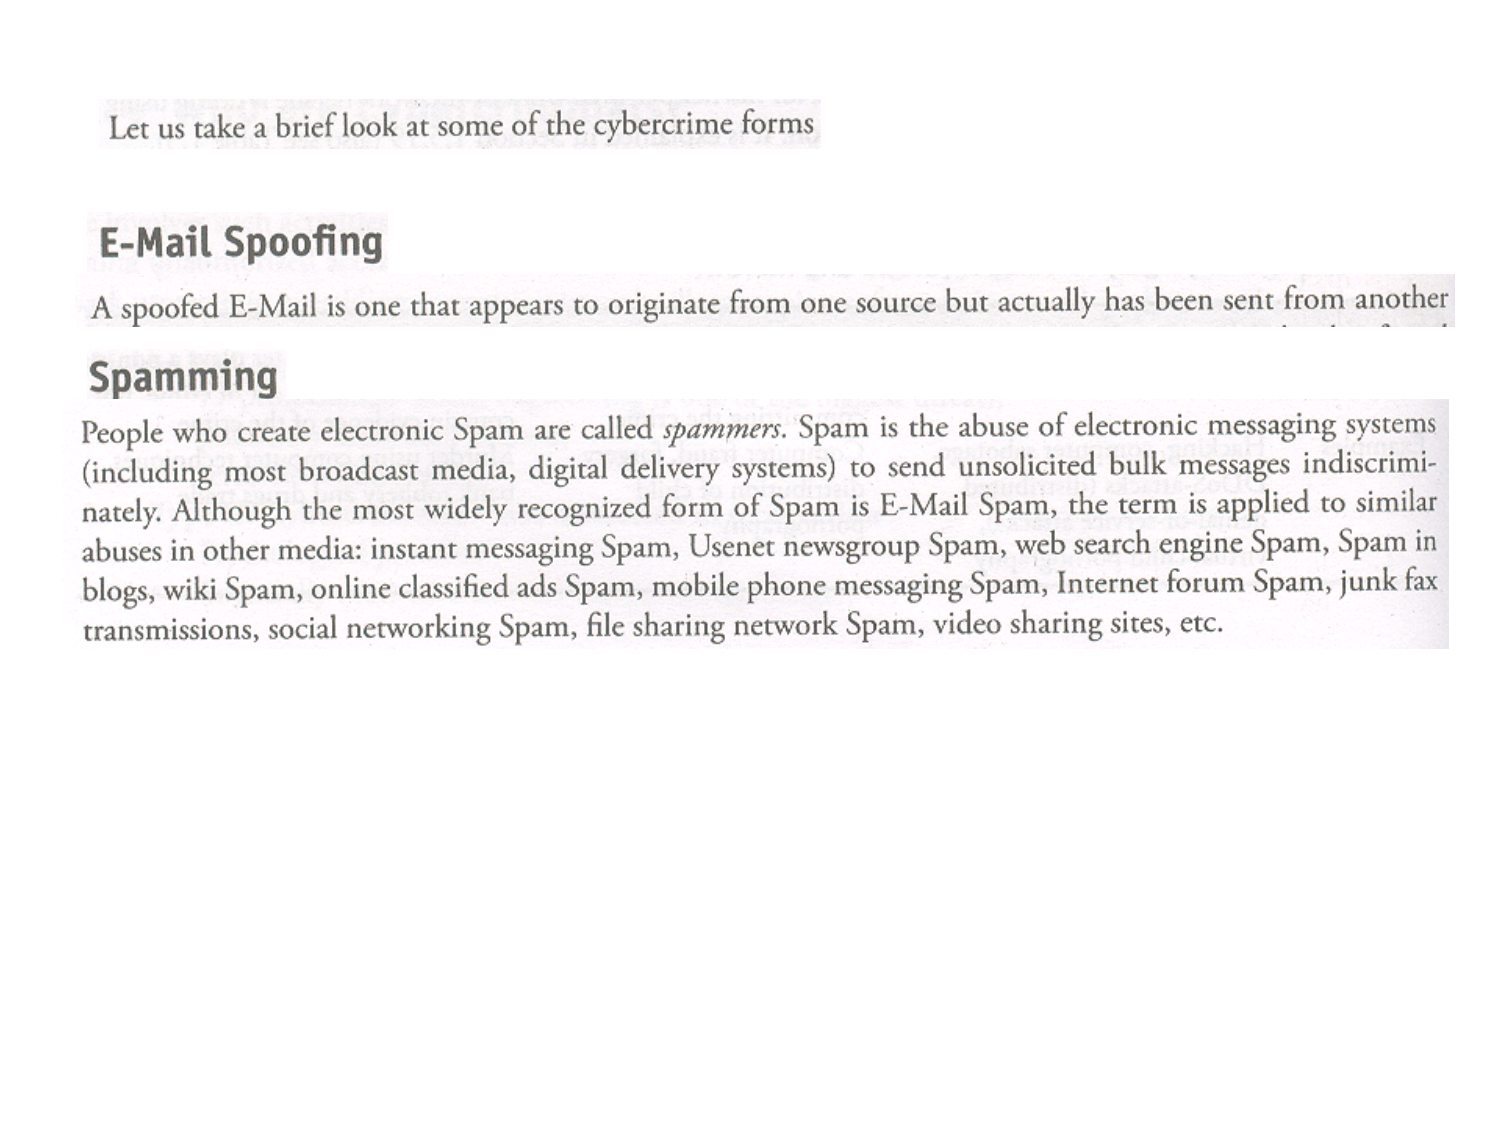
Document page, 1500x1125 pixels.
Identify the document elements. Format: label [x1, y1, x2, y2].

picture [74, 274, 1455, 327]
picture [62, 349, 1449, 649]
picture [99, 99, 821, 149]
list [87, 212, 388, 273]
